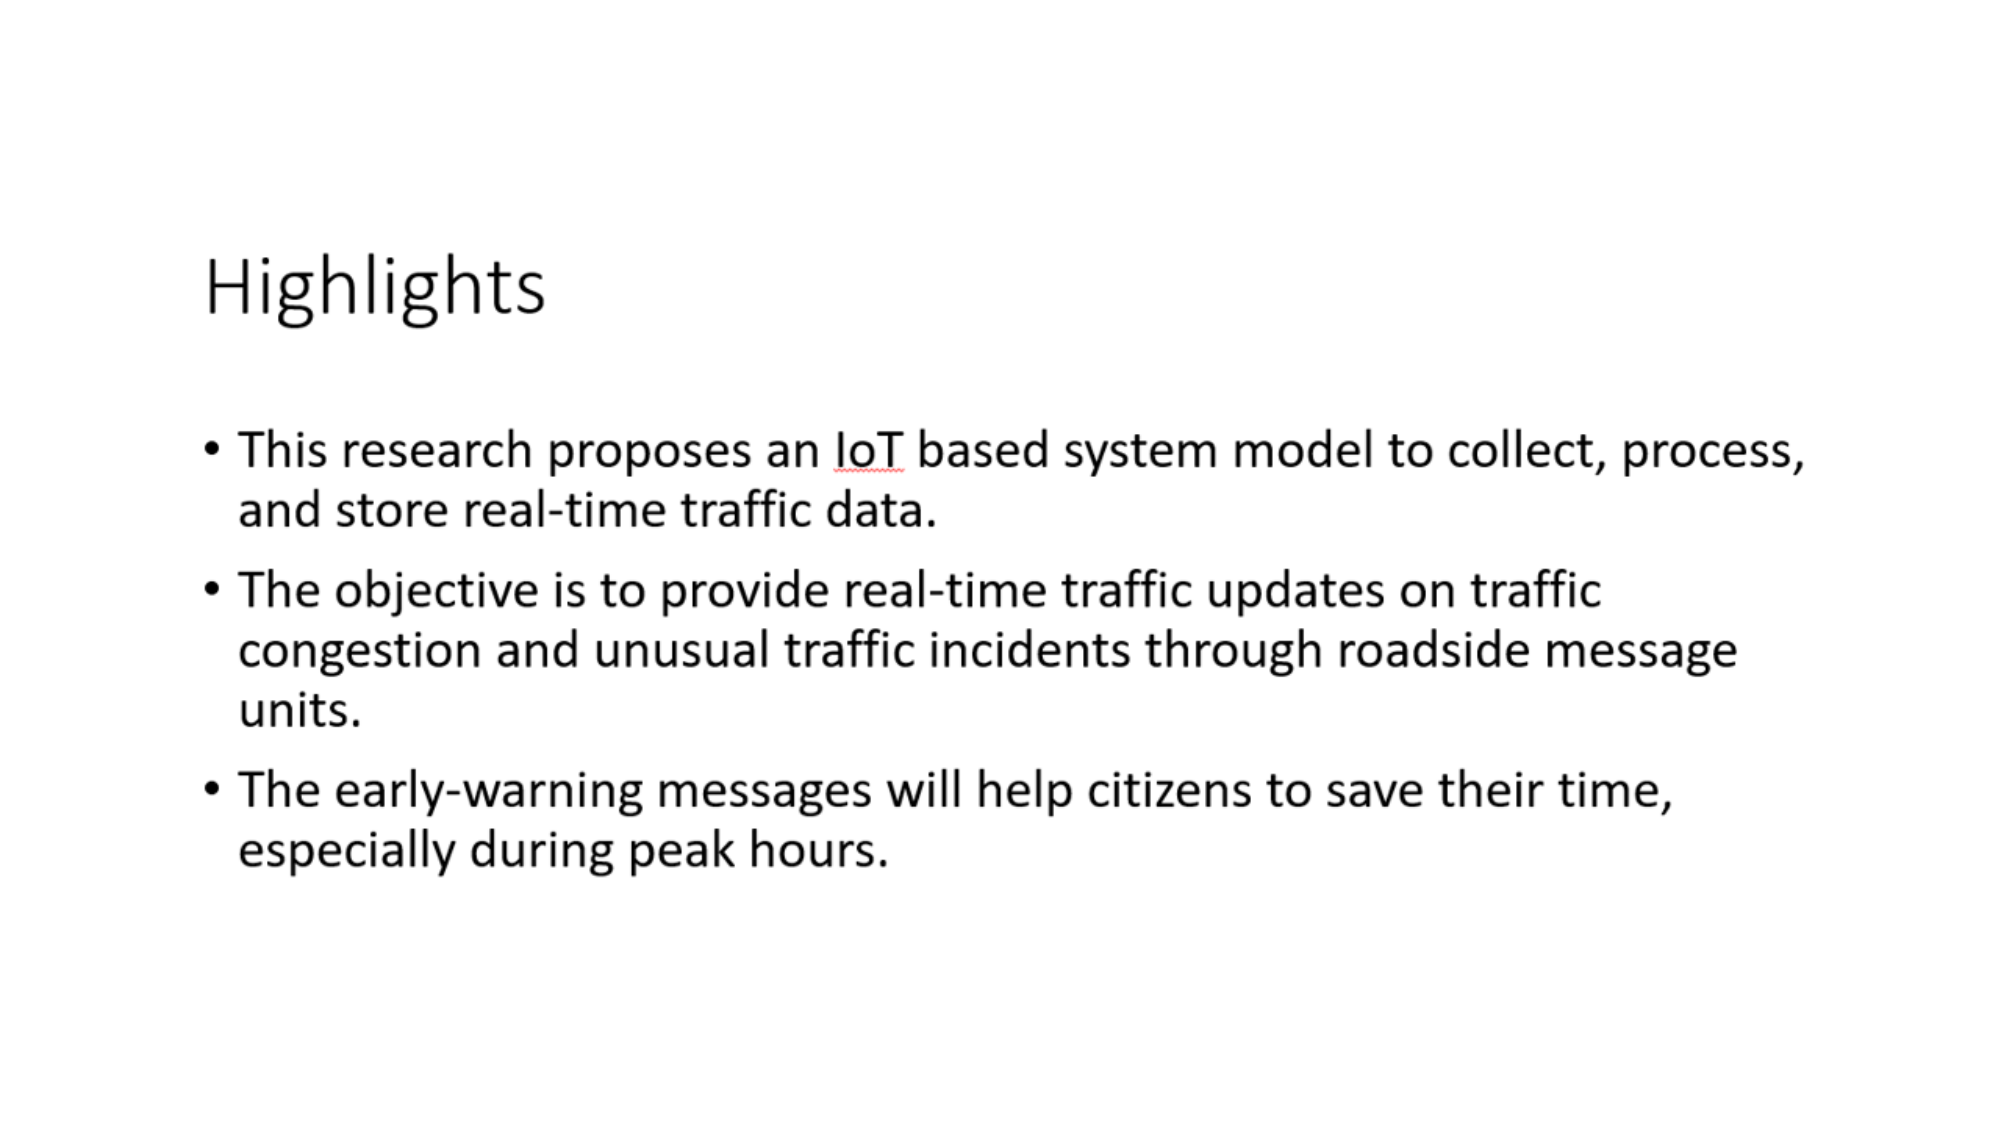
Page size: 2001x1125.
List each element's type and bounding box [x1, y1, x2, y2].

picture [105, 203, 1895, 1037]
